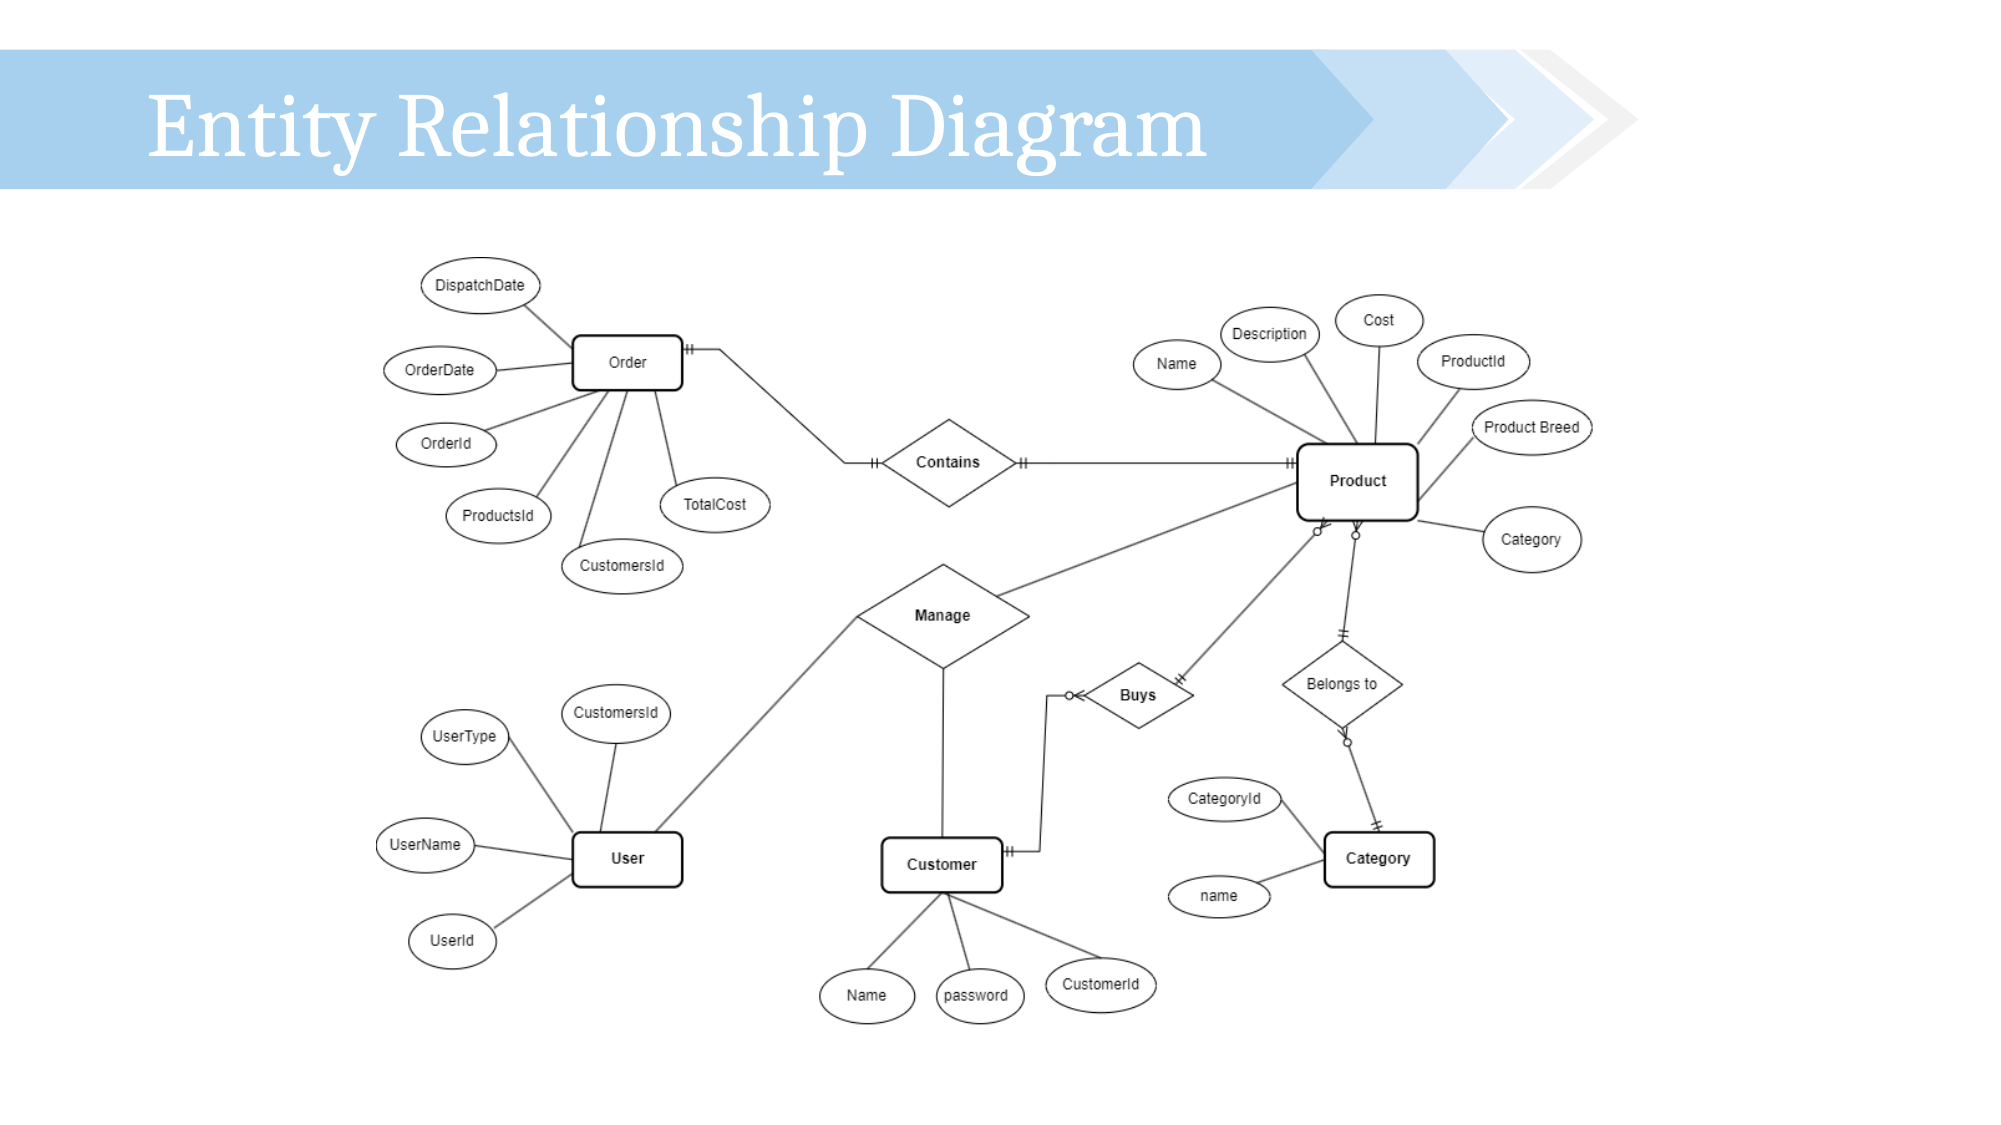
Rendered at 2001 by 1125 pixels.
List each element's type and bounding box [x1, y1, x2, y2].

text_box [0, 49, 1639, 190]
picture [376, 257, 1624, 1055]
